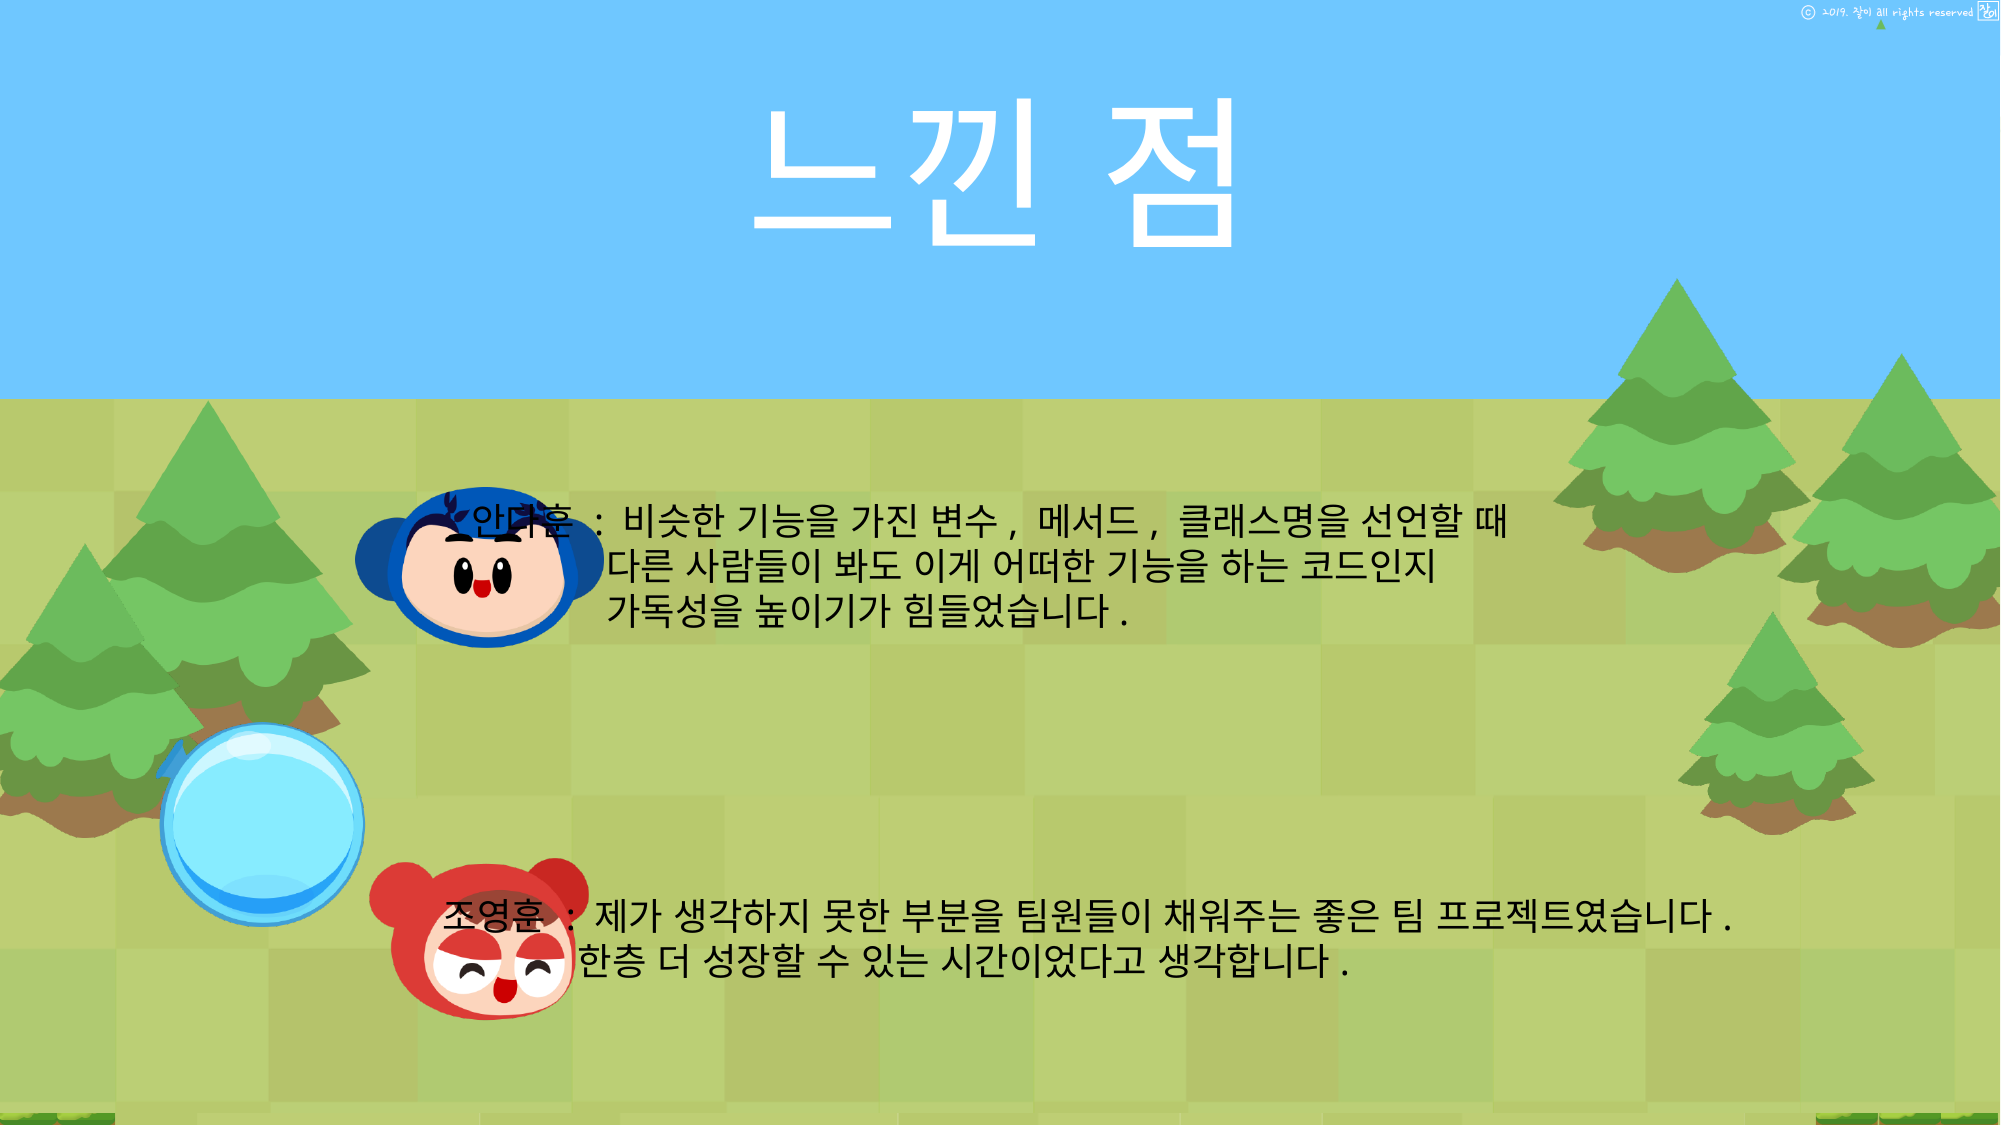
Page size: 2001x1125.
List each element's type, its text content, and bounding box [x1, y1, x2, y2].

text_box 느낀 점 [137, 80, 1863, 284]
picture [0, 0, 2001, 1125]
text_box [0, 28, 2000, 399]
